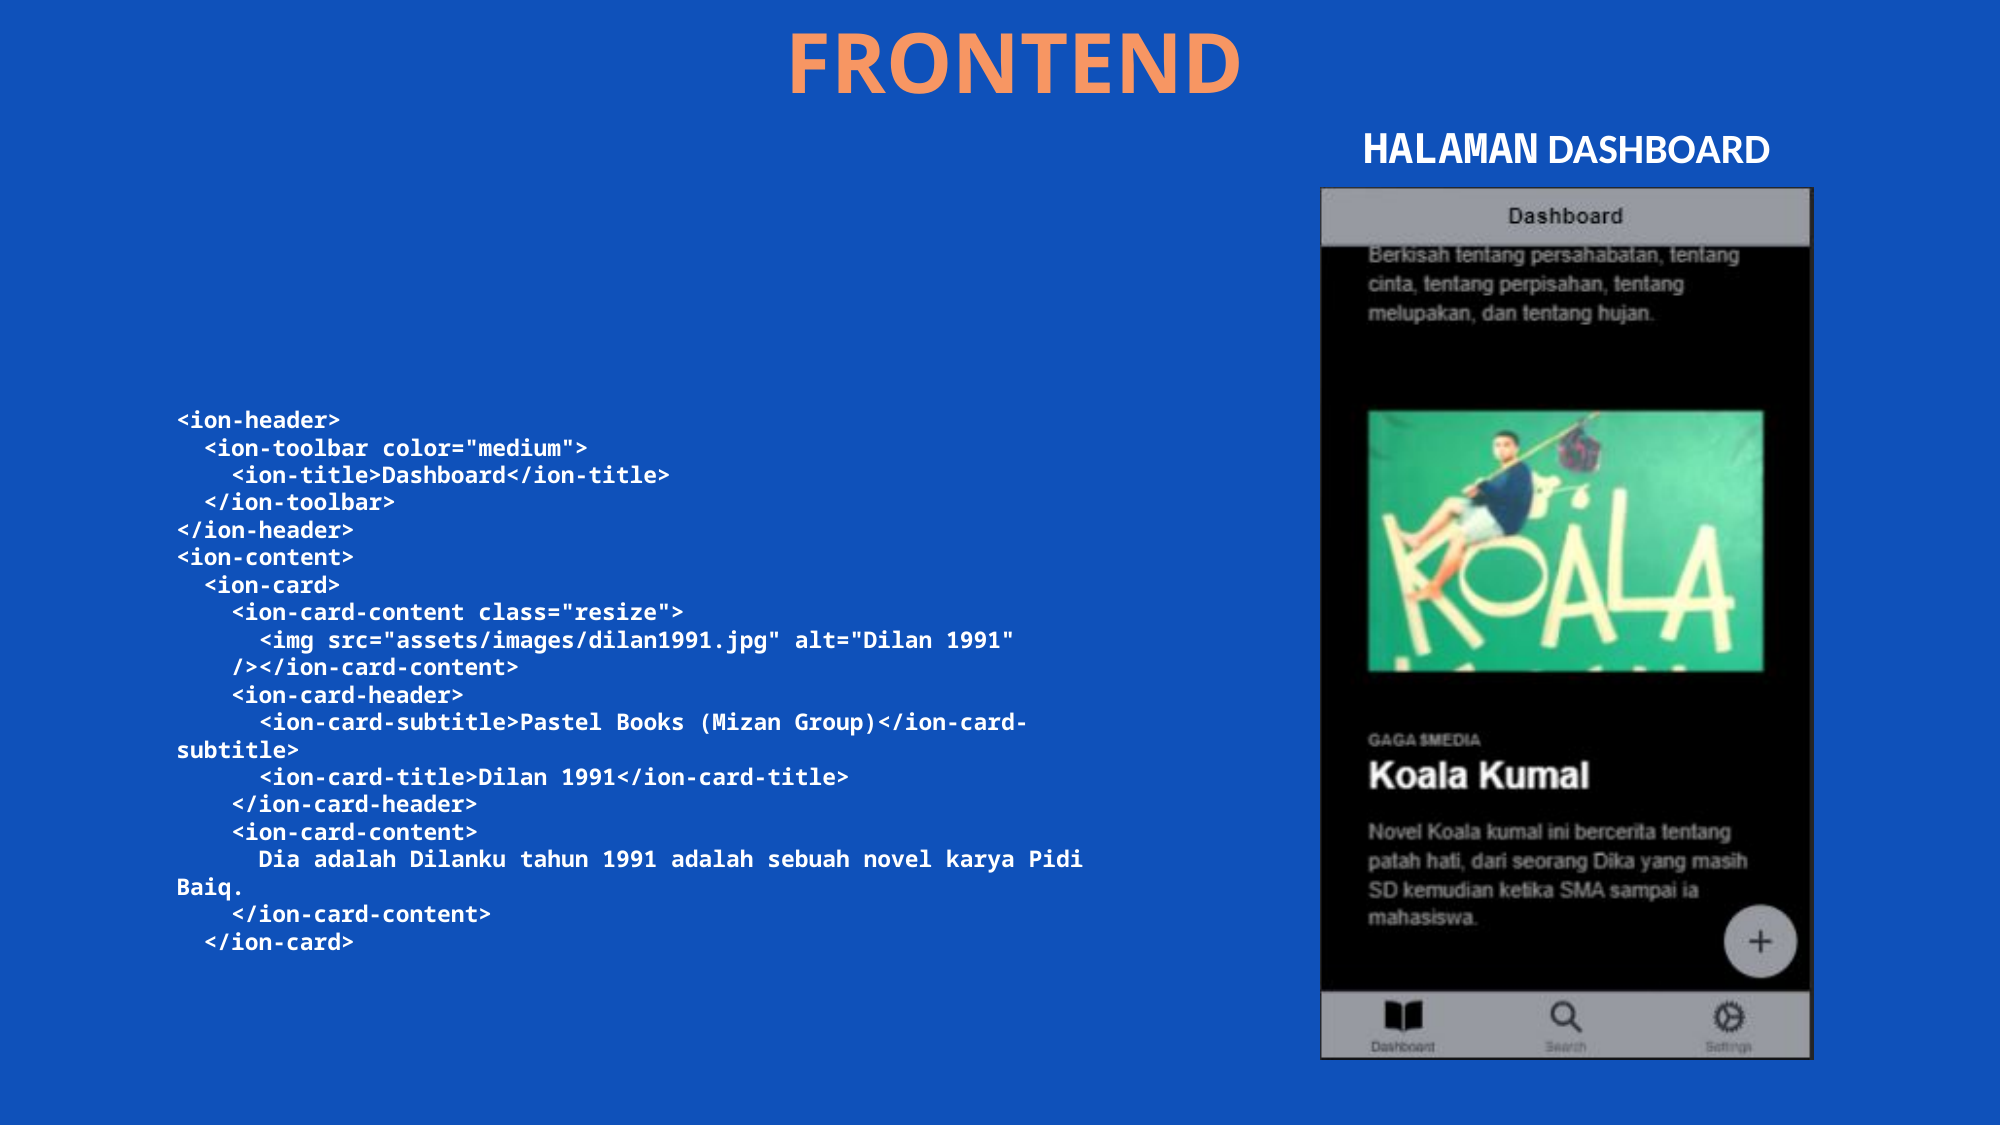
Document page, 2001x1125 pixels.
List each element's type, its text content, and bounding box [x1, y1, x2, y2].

picture [1320, 187, 1814, 1060]
text_box HALAMAN DASHBOARD [1300, 114, 1834, 179]
text_box <ion-header> <ion-toolbar color="medium"> <ion-title>Dashboard</ion-title> </ion-toolbar> </ion-header> <ion-content> <ion-card> <ion-card-content class="resize"> <img src="assets/images/dilan1991.jpg" alt="Dilan 1991" /></ion-card-content> <ion-card-header> <ion-card-subtitle>Pastel Books (Mizan Group)</ion-card-subtitle> <ion-card-title>Dilan 1991</ion-card-title> </ion-card-header> <ion-card-content> Dia adalah Dilanku tahun 1991 adalah sebuah novel karya Pidi Baiq. </ion-card-content> </ion-card> [161, 398, 1115, 990]
text_box FRONTEND [323, 14, 1707, 116]
